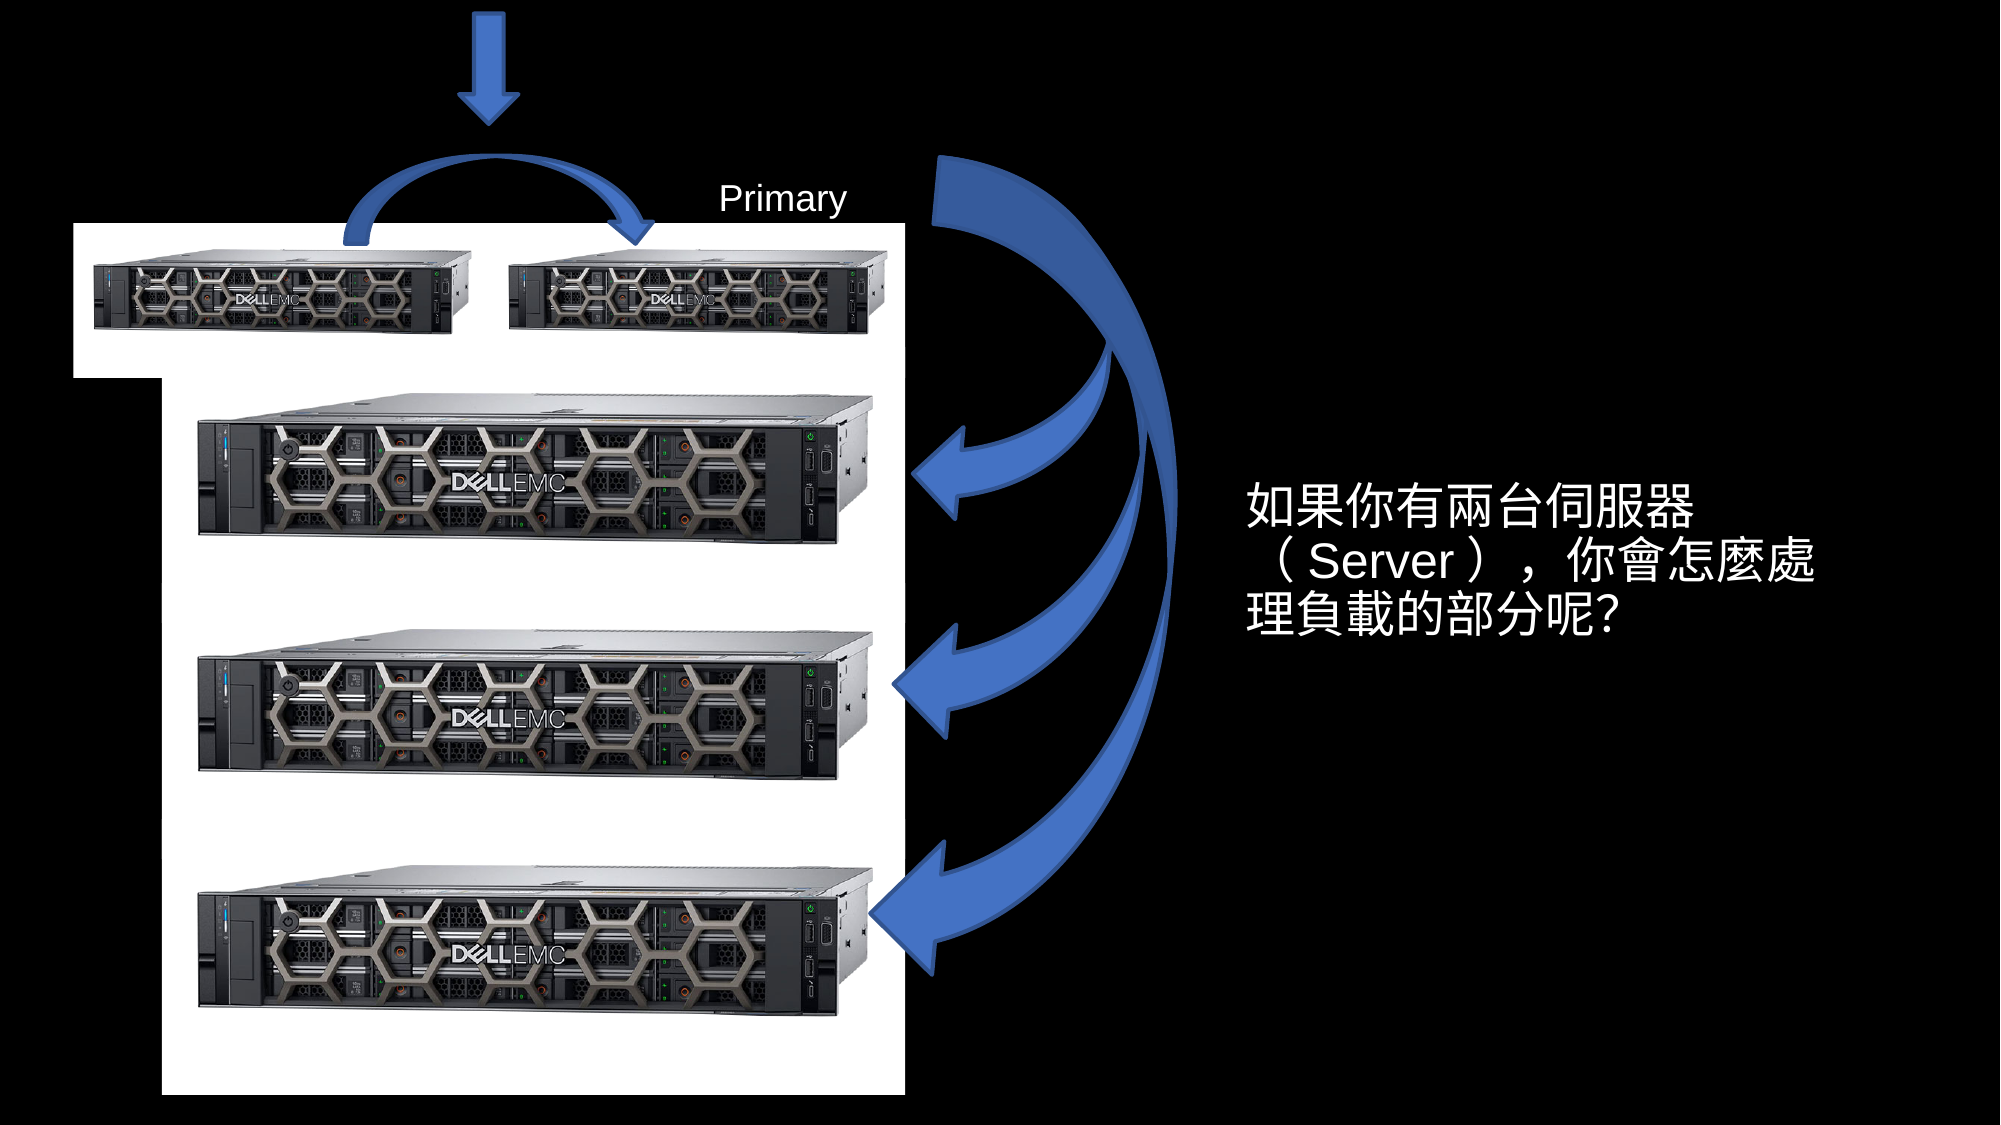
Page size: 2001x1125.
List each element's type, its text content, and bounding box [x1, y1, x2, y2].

text_box [910, 352, 1139, 664]
text_box [910, 383, 1148, 740]
text_box [910, 341, 1112, 522]
text_box 如果你有兩台伺服器（Server），你會怎麼處理負載的部分呢？ [1230, 326, 1873, 799]
text_box [457, 11, 521, 127]
text_box [910, 155, 1178, 977]
picture [73, 223, 906, 1095]
text_box [910, 436, 1167, 859]
text_box Primary [626, 166, 940, 226]
text_box [1069, 266, 1899, 859]
text_box [347, 153, 626, 221]
text_box [910, 266, 1105, 473]
